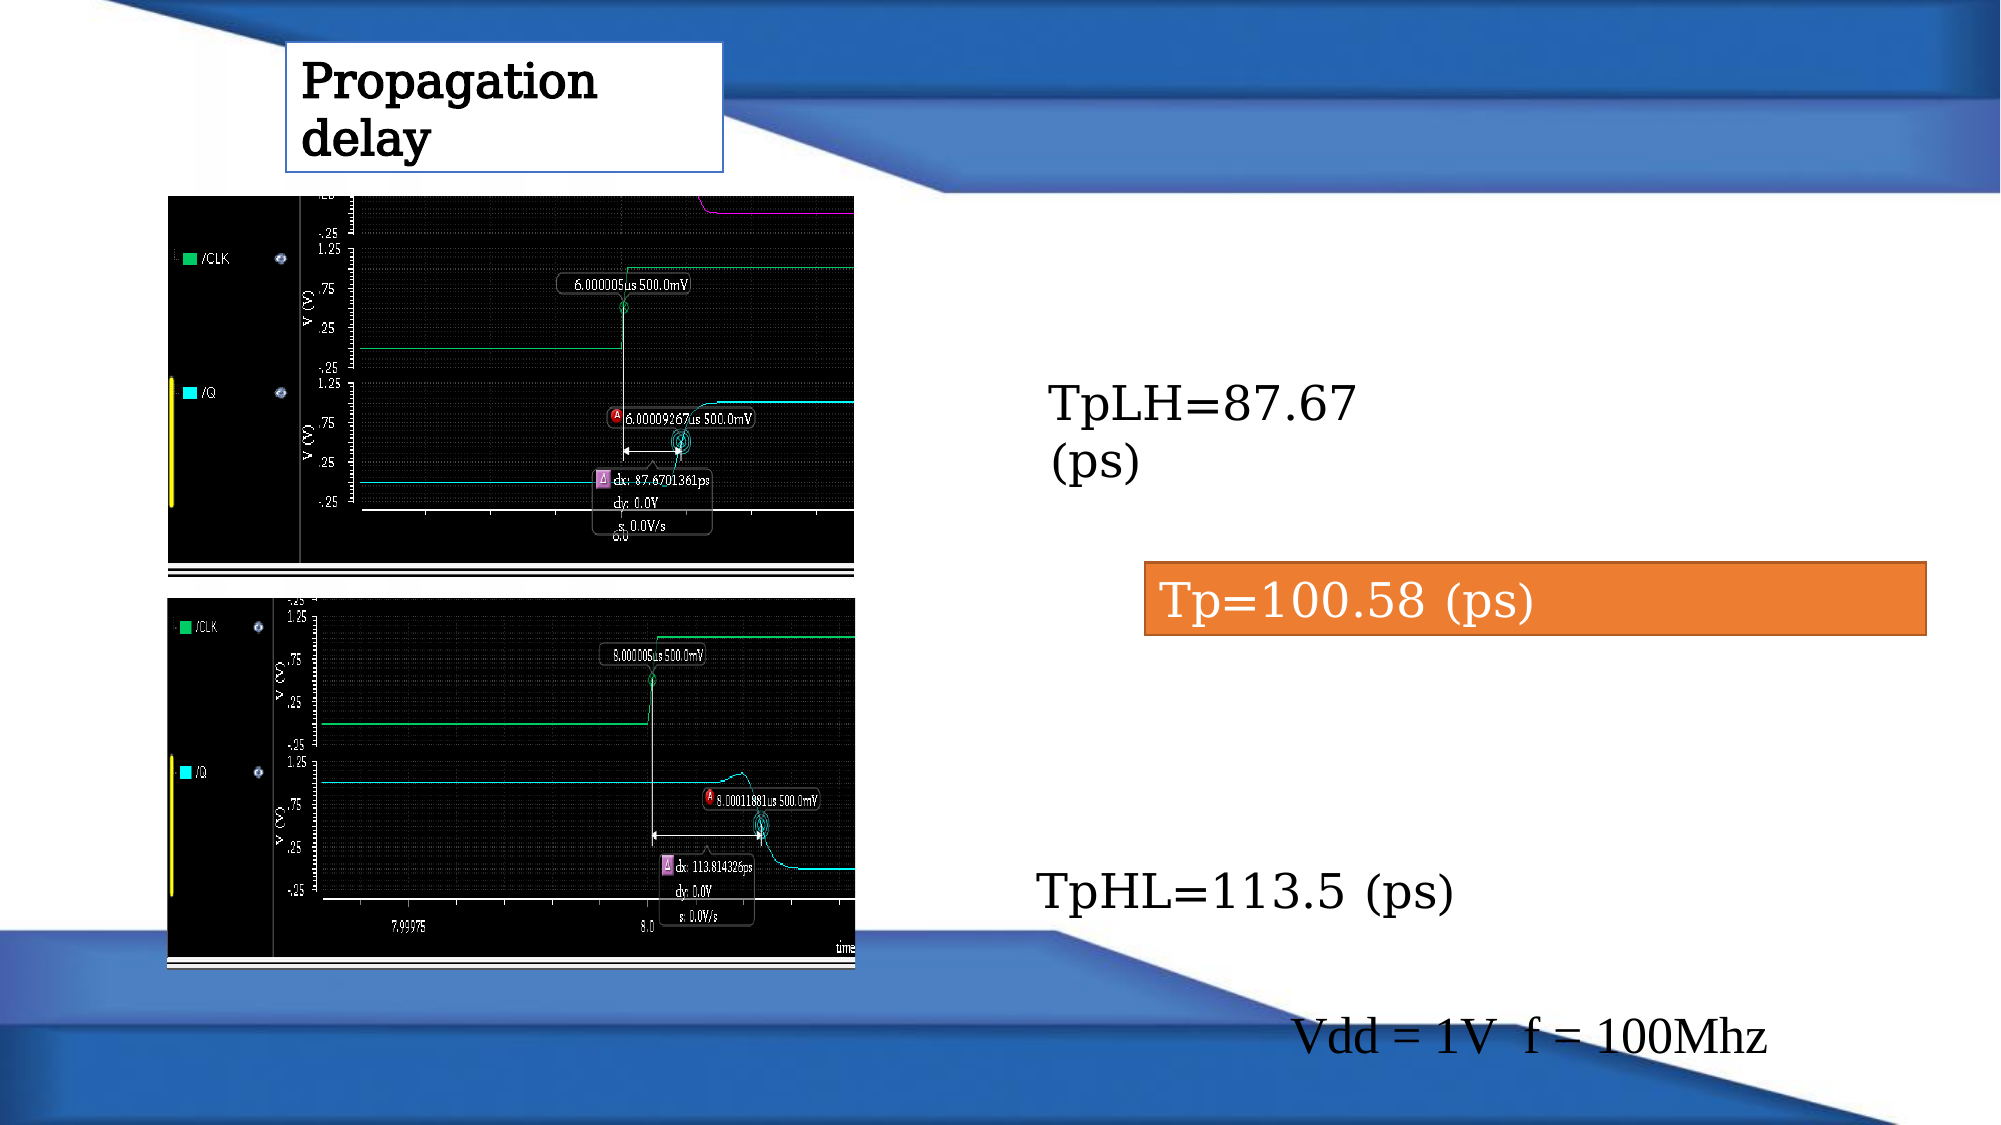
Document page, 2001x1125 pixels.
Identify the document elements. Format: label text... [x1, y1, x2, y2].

picture [0, 0, 2001, 1125]
text_box Propagation delay [285, 41, 724, 173]
text_box TpLH=87.67 (ps) [1033, 364, 1484, 495]
text_box Vdd = 1V f = 100Mhz [1275, 994, 1797, 1072]
text_box TpHL=113.5 (ps) [1021, 853, 1474, 926]
